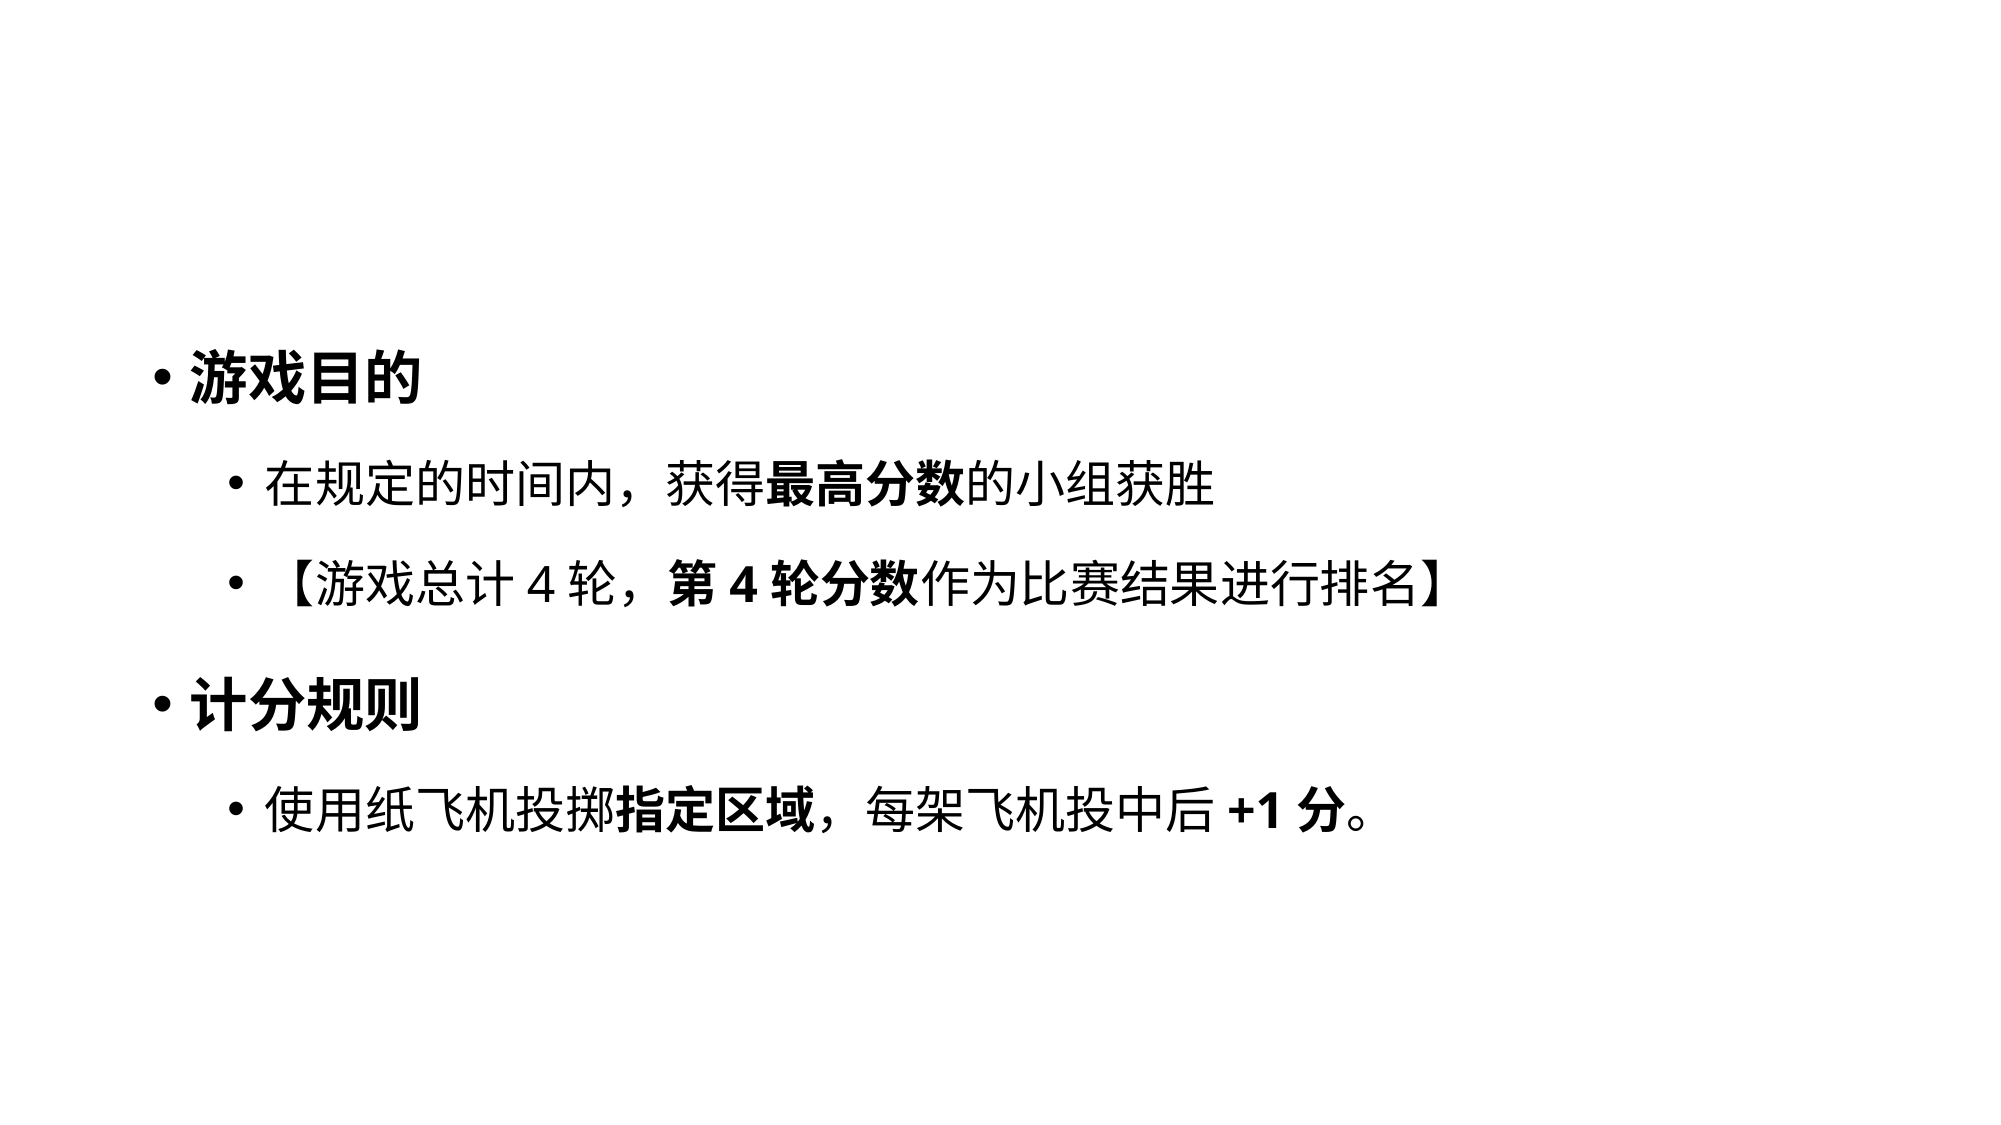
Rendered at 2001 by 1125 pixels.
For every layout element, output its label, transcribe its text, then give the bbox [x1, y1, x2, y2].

list 游戏目的 在规定的时间内，获得最高分数的小组获胜 【游戏总计4轮，第4轮分数作为比赛结果进行排名】 计分规则 使用纸飞机投掷指定区域，每架飞机投中后+1分。 [137, 299, 1863, 1014]
